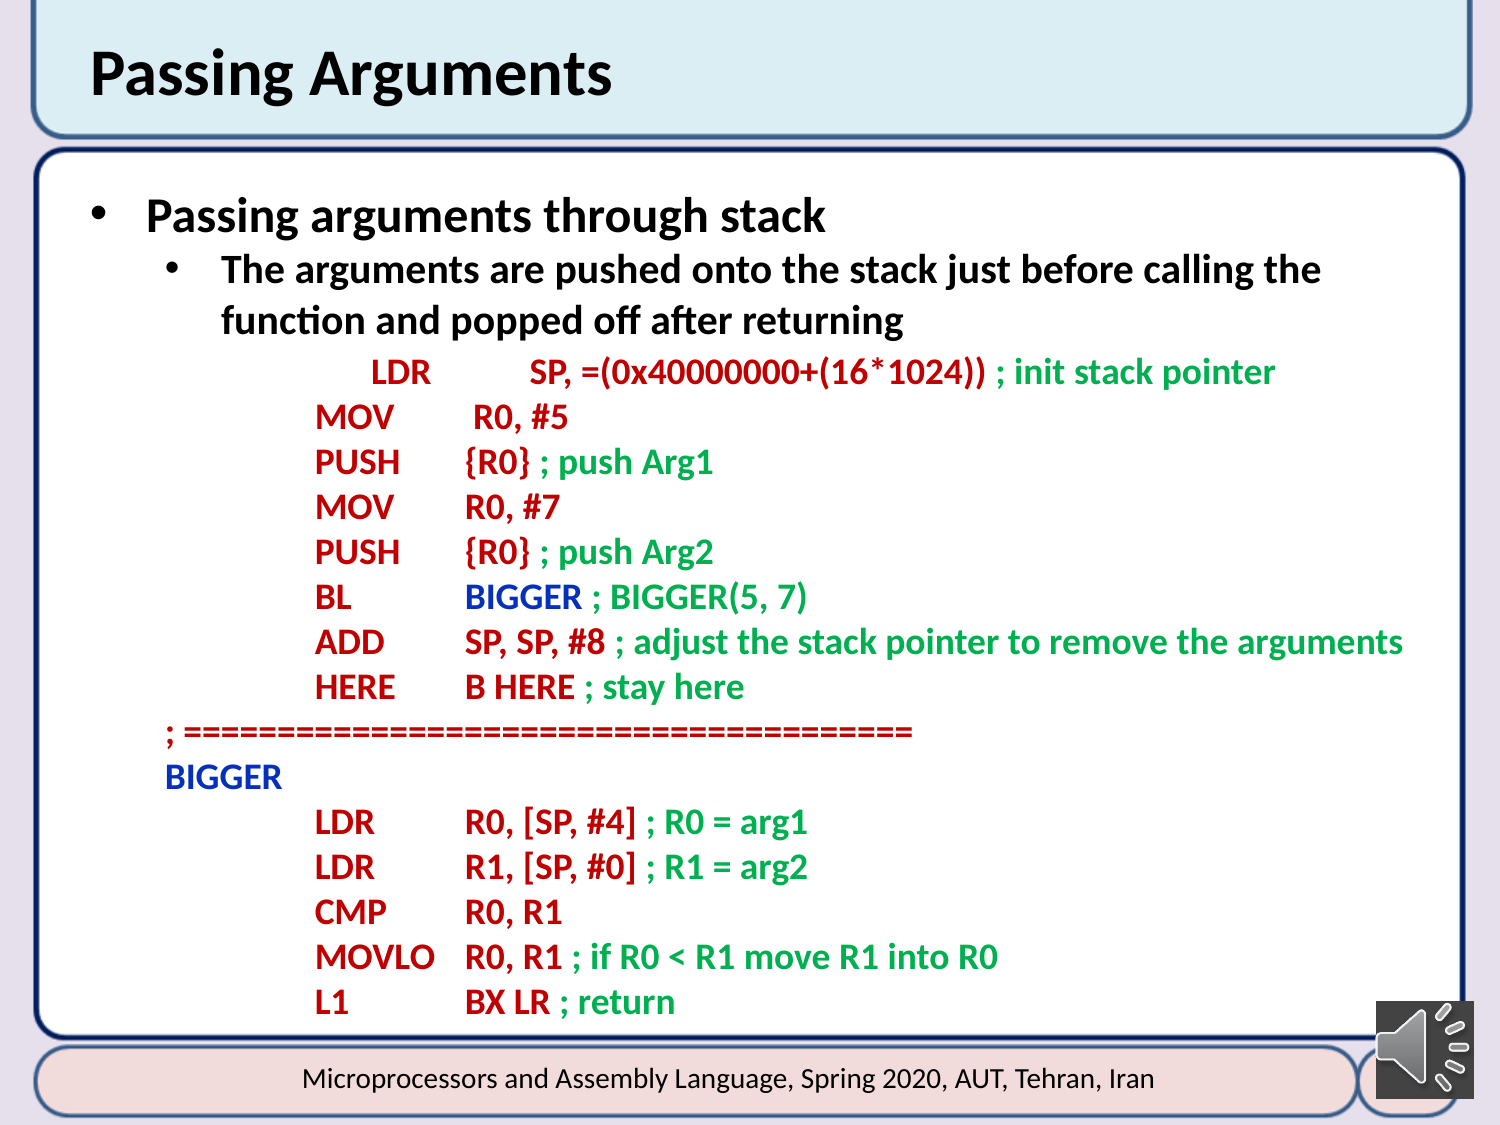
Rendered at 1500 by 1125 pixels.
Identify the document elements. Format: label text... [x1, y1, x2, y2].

text_box Microprocessors and Assembly Language, Spring 2020, AUT, Tehran, Iran [162, 1051, 1288, 1102]
text_box Passing arguments through stack The arguments are pushed onto the stack just before calling the function and popped off after returning LDR SP, =(0x40000000+(16*1024)) ; init stack pointer MOV R0, #5 PUSH {R0} ; push Arg1 MOV R0, #7 PUSH {R0} ; push Arg2 BL BIGGER ; BIGGER(5, 7) ADD SP, SP, #8 ; adjust the stack pointer to remove the arguments HERE B HERE ; stay here ; ======================================= BIGGER LDR R0, [SP, #4] ; R0 = arg1 LDR R1, [SP, #0] ; R1 = arg2 CMP R0, R1 MOVLO R0, R1 ; if R0 < R1 move R1 into R0 L1 BX LR ; return [75, 174, 1463, 1030]
slide_number 7 [1363, 1049, 1453, 1110]
picture [0, 0, 1500, 1125]
title Passing Arguments [75, 0, 1425, 138]
